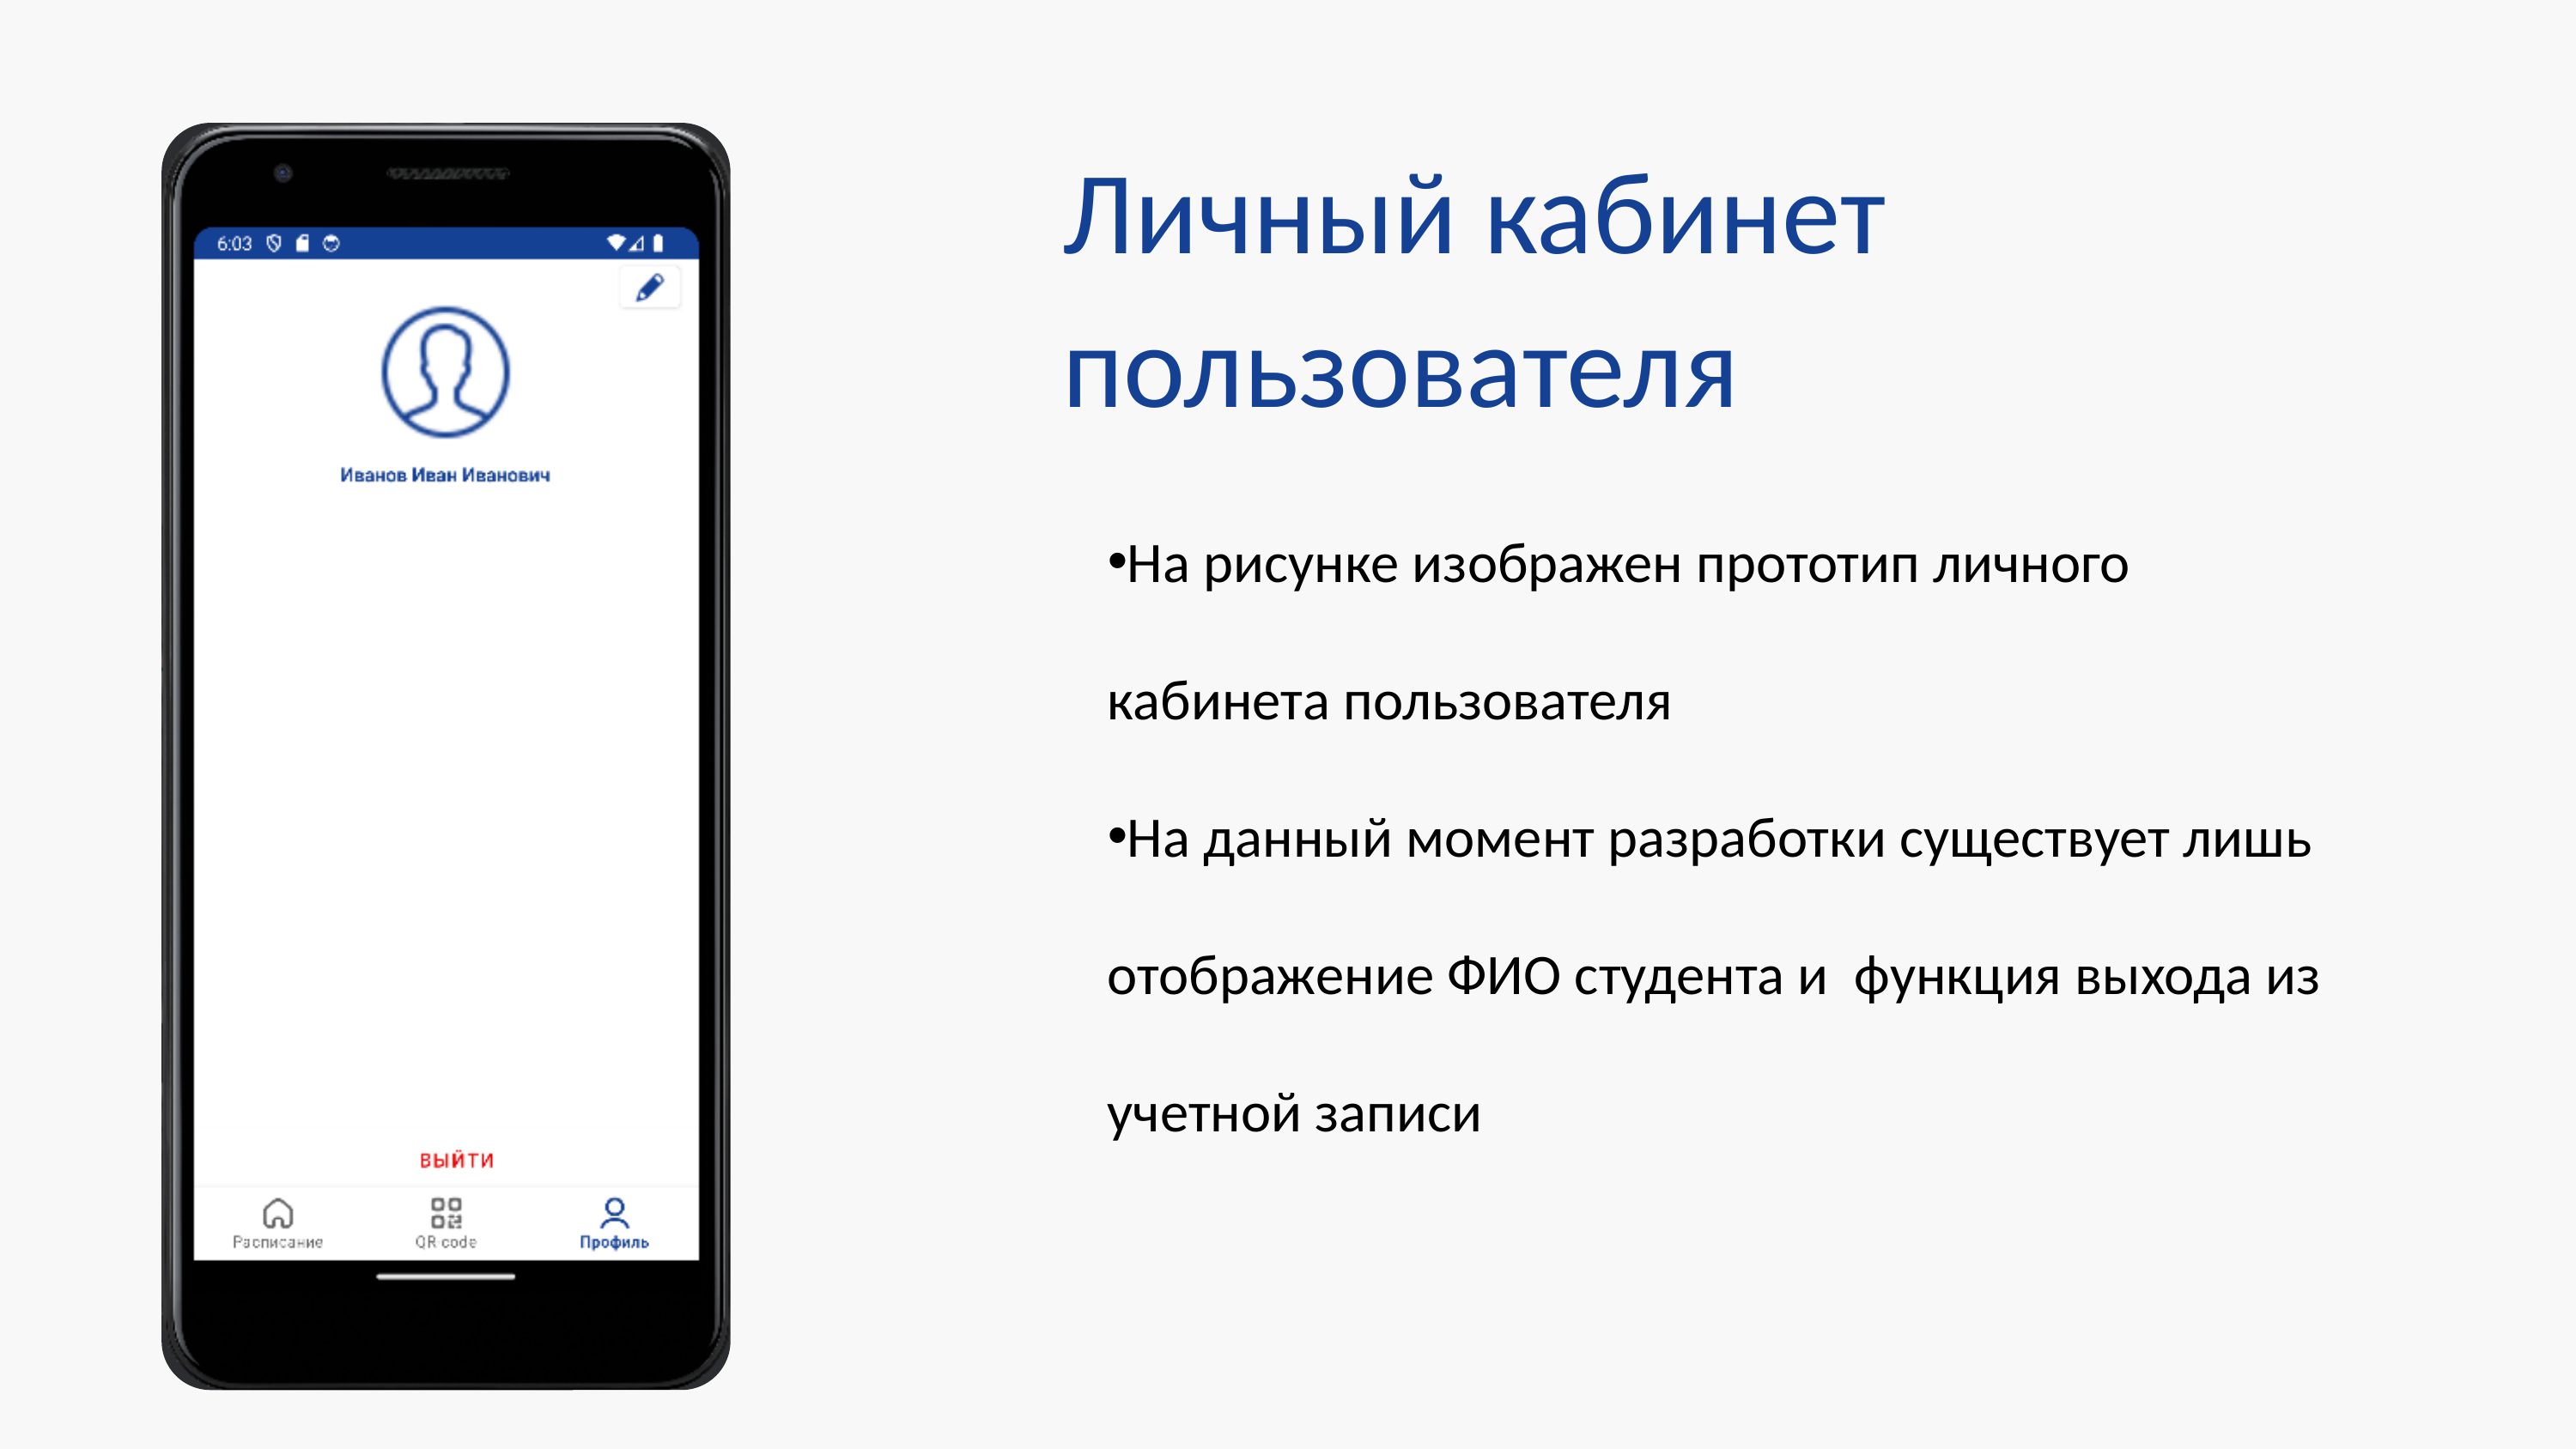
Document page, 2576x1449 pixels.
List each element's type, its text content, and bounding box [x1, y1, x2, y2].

text_box Личный кабинет пользователя [1062, 123, 2437, 431]
picture [161, 122, 731, 1391]
text_box На рисунке изображен прототип личного кабинета пользователя На данный момент разработки существует лишь отображение ФИО студента и функция выхода из учетной записи [1095, 451, 2348, 1150]
